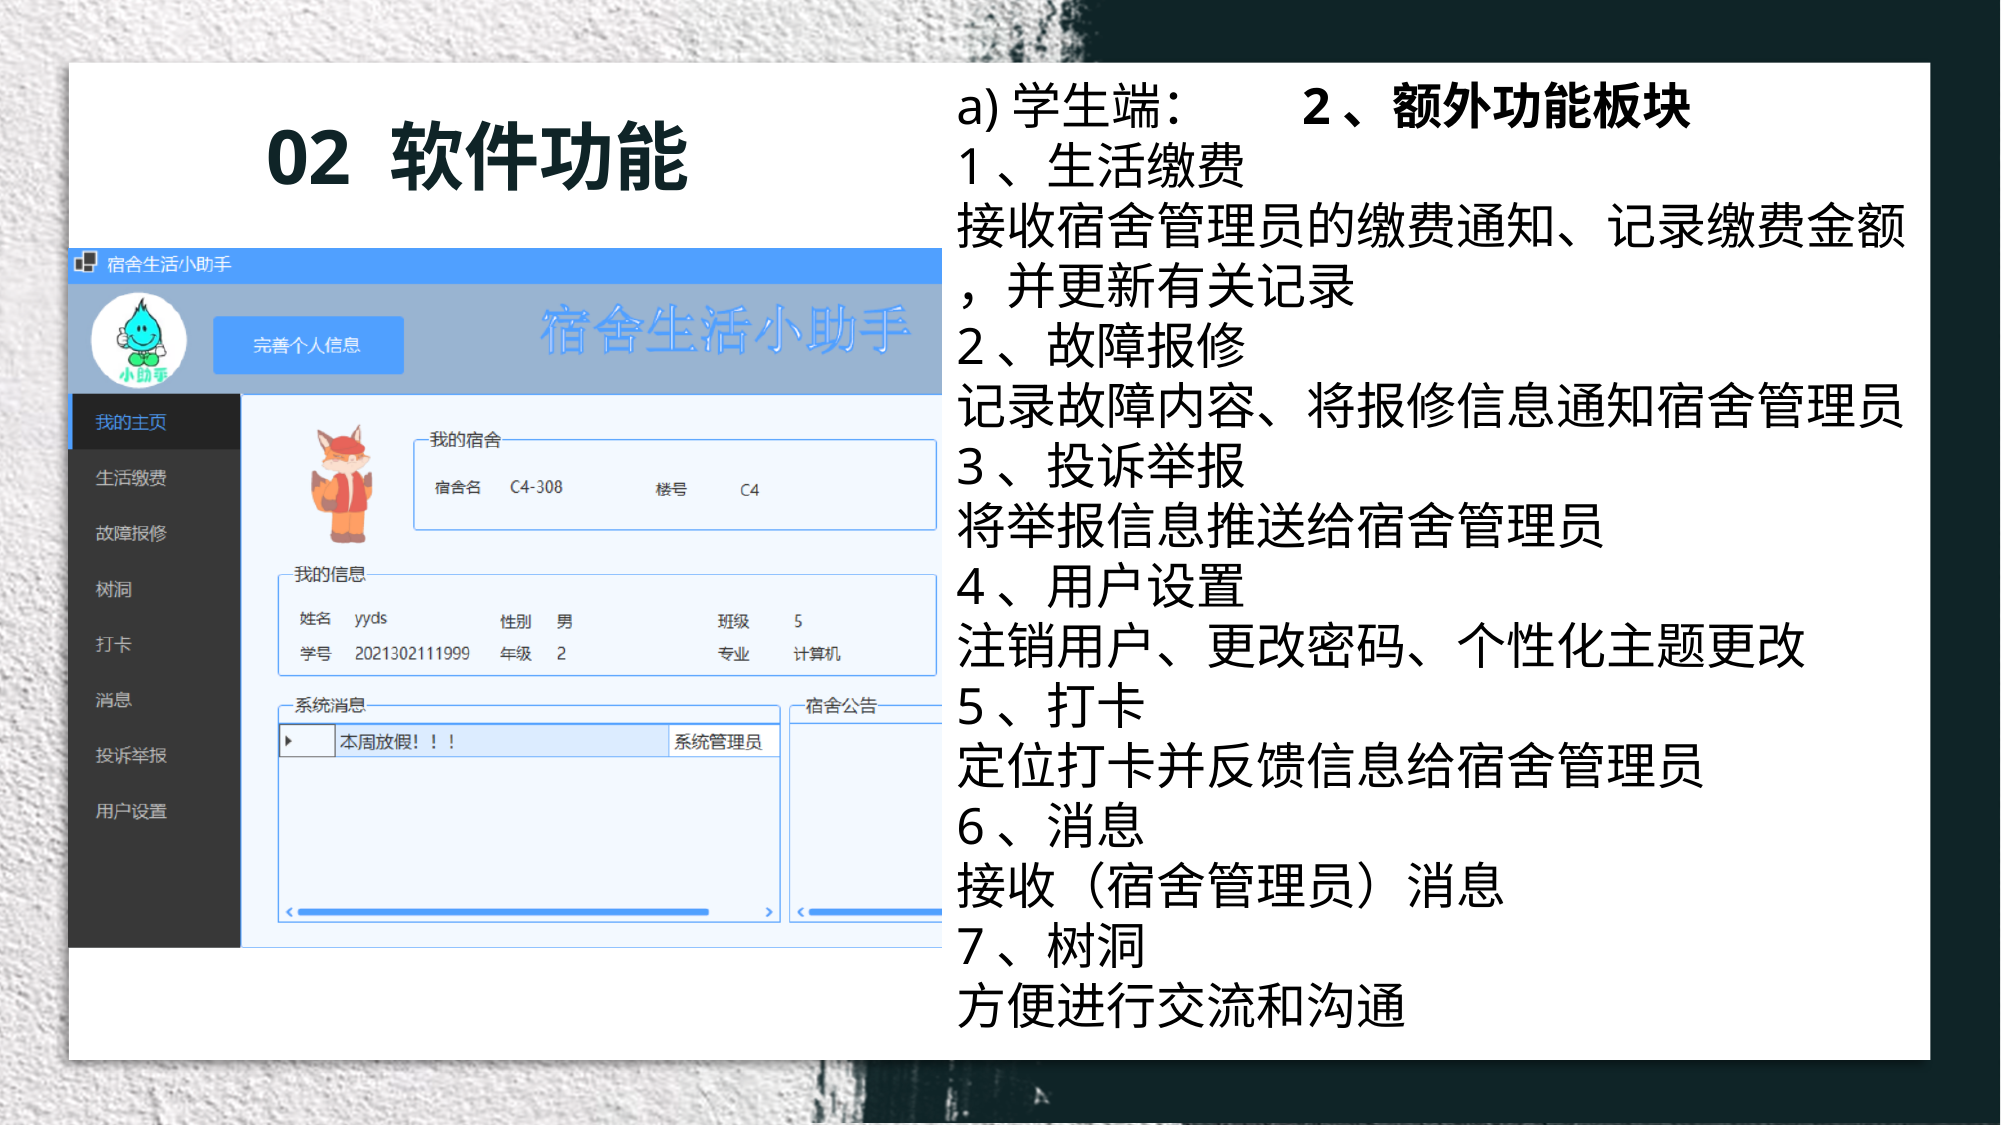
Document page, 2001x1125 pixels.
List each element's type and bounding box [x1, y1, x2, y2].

text_box [68, 0, 2000, 1123]
picture [0, 0, 2001, 1125]
